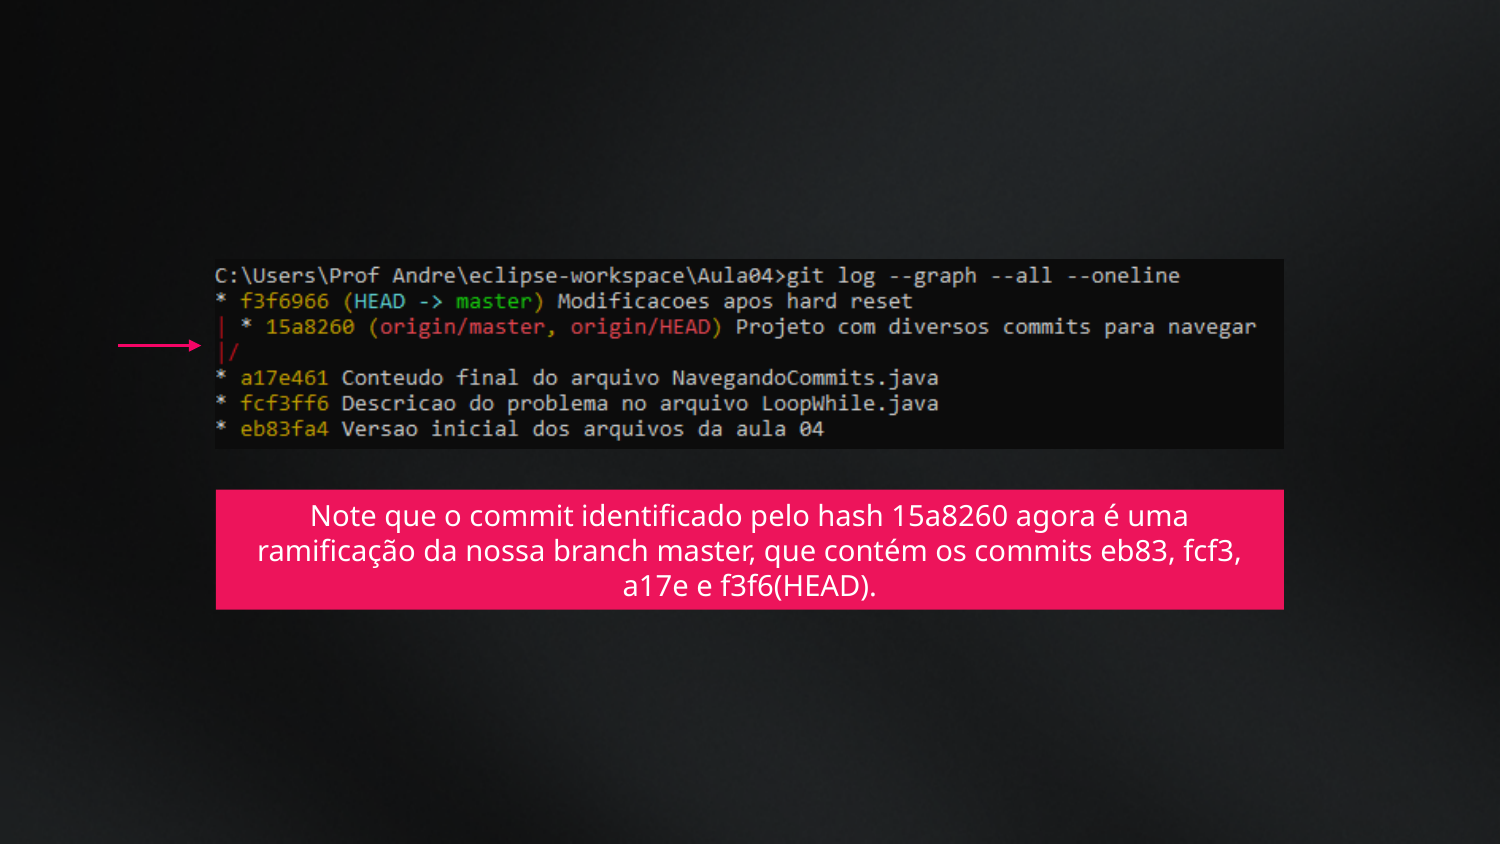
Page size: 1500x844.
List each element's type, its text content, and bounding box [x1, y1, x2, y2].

text_box Note que o commit identificado pelo hash 15a8260 agora é uma ramificação da nossa branch master, que contém os commits eb83, fcf3, a17e e f3f6(HEAD). [215, 489, 1284, 610]
picture [0, 0, 1500, 844]
